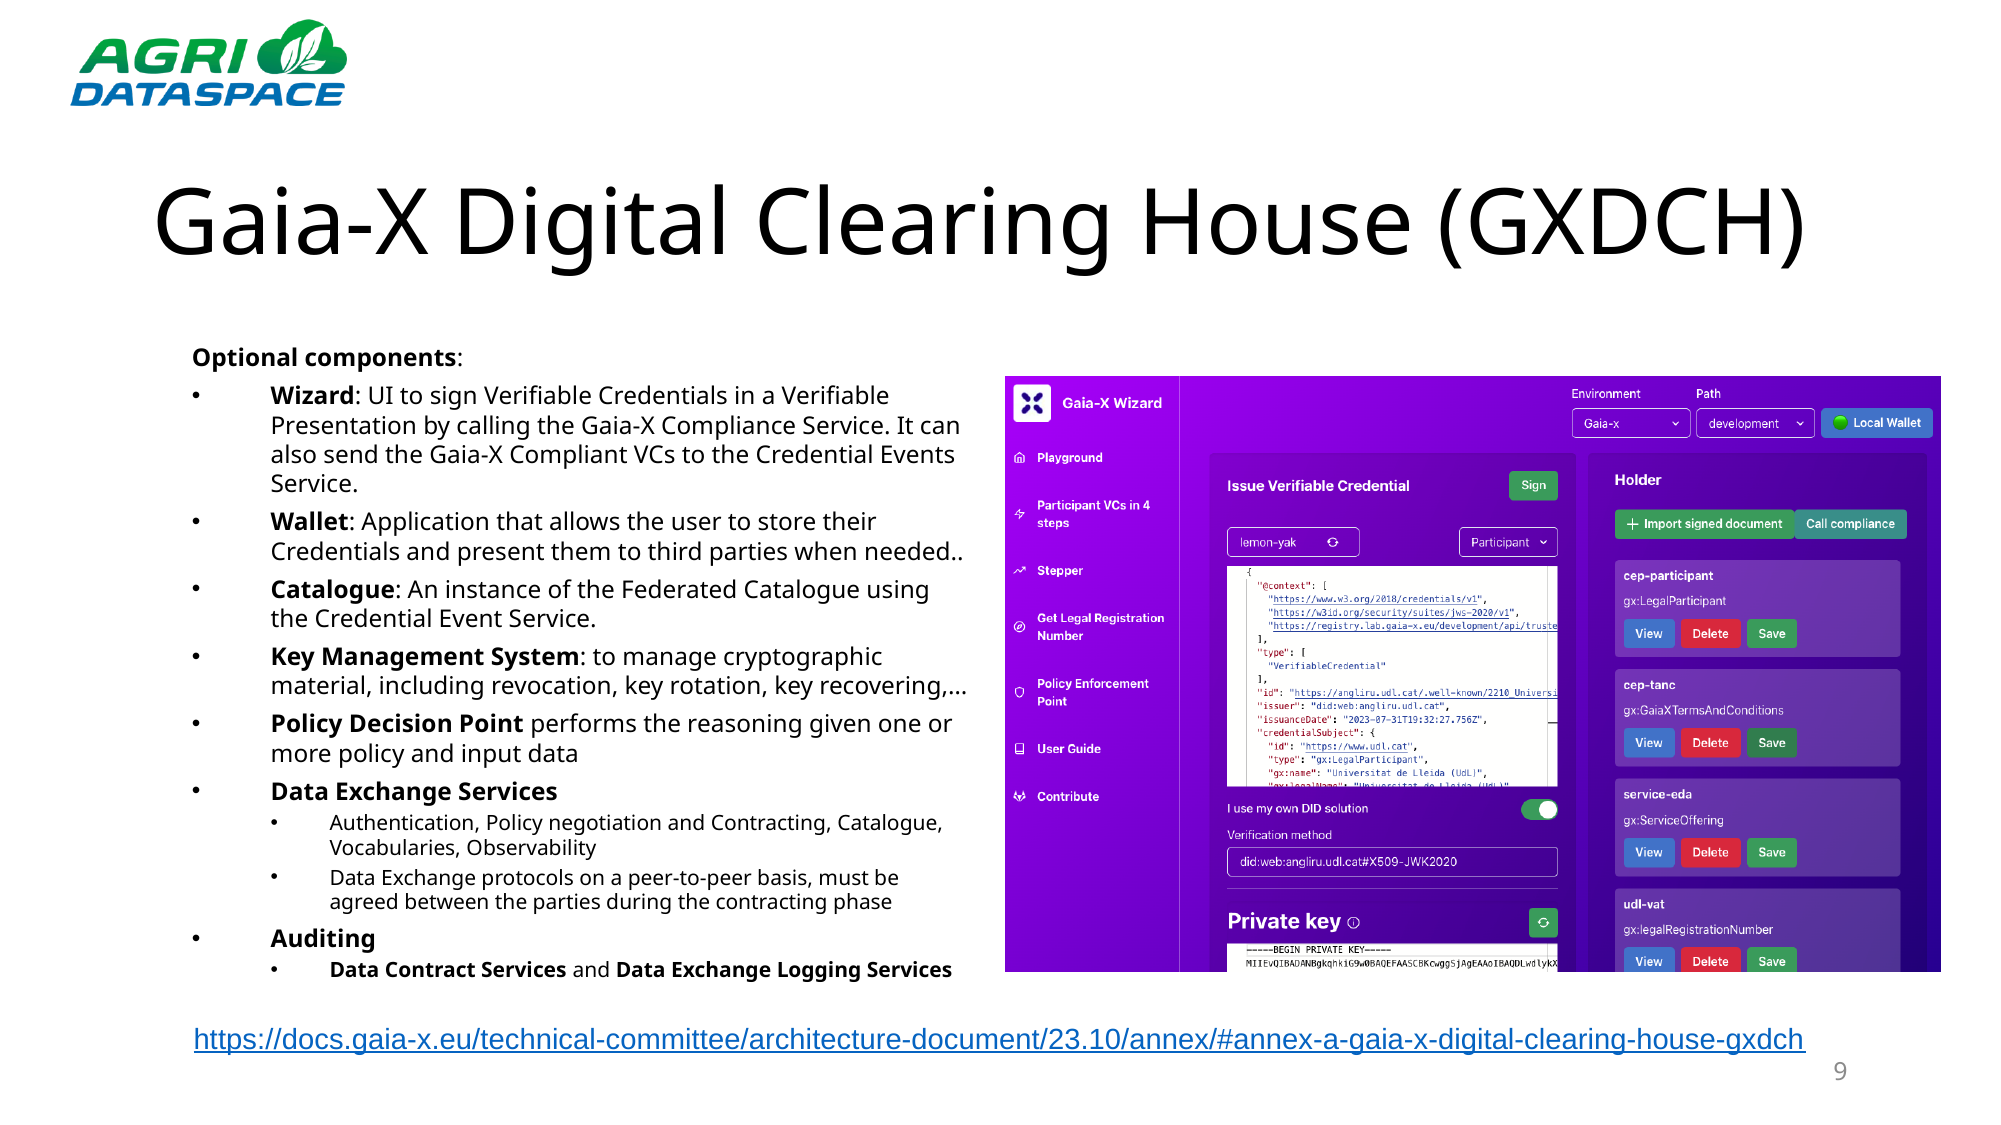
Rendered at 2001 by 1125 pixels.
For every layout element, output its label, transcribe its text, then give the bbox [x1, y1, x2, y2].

slide_number 9 [1725, 1063, 1863, 1103]
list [1005, 376, 1941, 972]
picture [70, 19, 347, 106]
text_box https://docs.gaia-x.eu/technical-committee/architecture-document/23.10/annex/#annex-a-gaia-x-digital-clearing-house-gxdch [137, 1013, 1863, 1063]
title Gaia-X Digital Clearing House (GXDCH) [137, 155, 1863, 295]
list Optional components: Wizard: UI to sign Verifiable Credentials in a Verifiable Presentation by calling the Gaia-X Compliance Service. It can also send the Gaia-X Compliant VCs to the Credential Events Service. Wallet: Application that allows the user to store their Credentials and present them to third parties when needed.. Catalogue: An instance of the Federated Catalogue using the Credential Event Service. Key Management System: to manage cryptographic material, including revocation, key rotation, key recovering,… Policy Decision Point performs the reasoning given one or more policy and input data Data Exchange Services Authentication, Policy negotiation and Contracting, Catalogue, Vocabularies, Observability Data Exchange protocols on a peer-to-peer basis, must be agreed between the parties during the contracting phase Auditing Data Contract Services and Data Exchange Logging Services [137, 335, 988, 1013]
